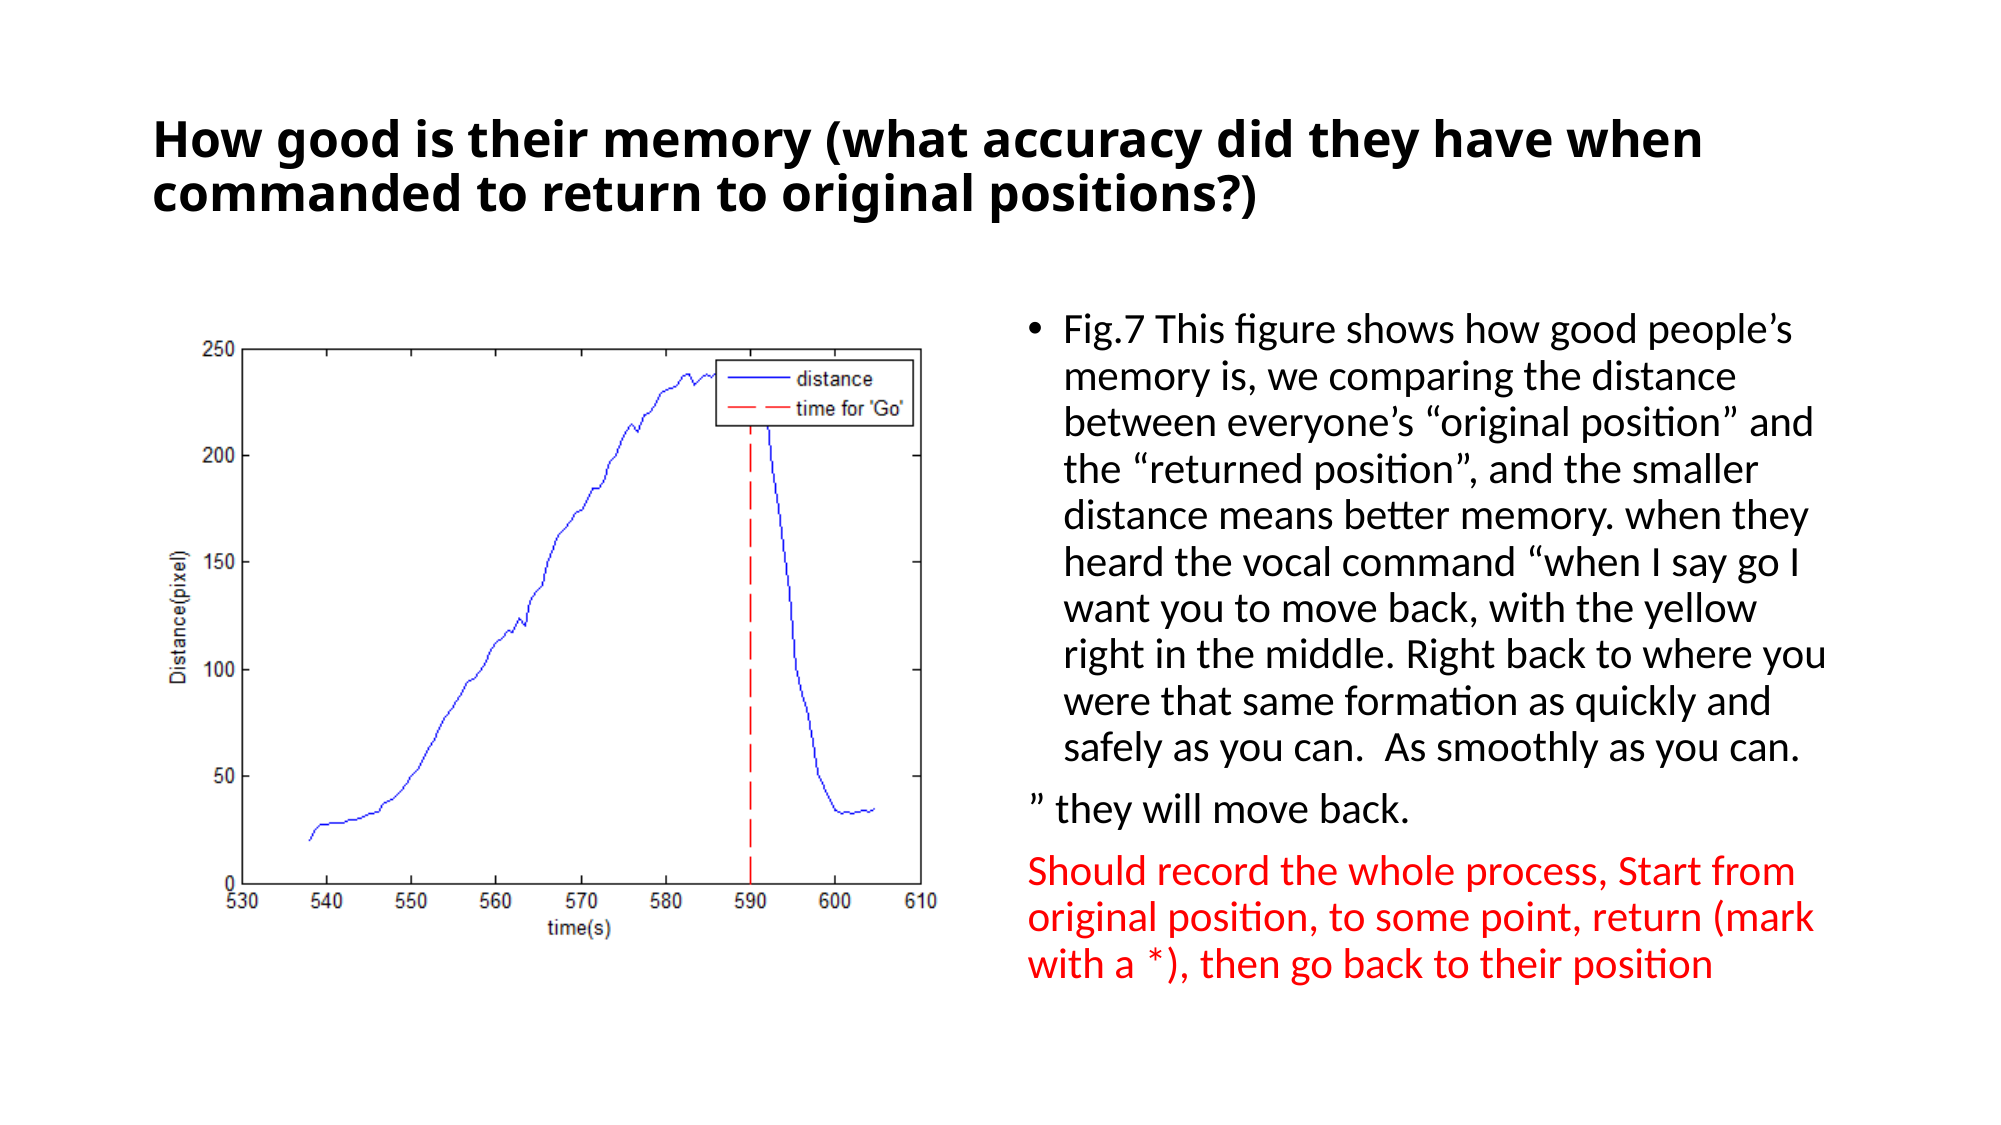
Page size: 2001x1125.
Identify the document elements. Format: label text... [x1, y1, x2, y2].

title How good is their memory (what accuracy did they have when commanded to return to original positions?) [137, 59, 1863, 278]
picture [137, 319, 958, 946]
list Fig.7 This figure shows how good people’s memory is, we comparing the distance between everyone’s “original position” and the “returned position”, and the smaller distance means better memory. when they heard the vocal command “when I say go I want you to move back, with the yellow right in the middle. Right back to where you were that same formation as quickly and safely as you can. As smoothly as you can. ” they will move back. Should record the whole process, Start from original position, to some point, return (mark with a *), then go back to their position [1012, 299, 1863, 1014]
